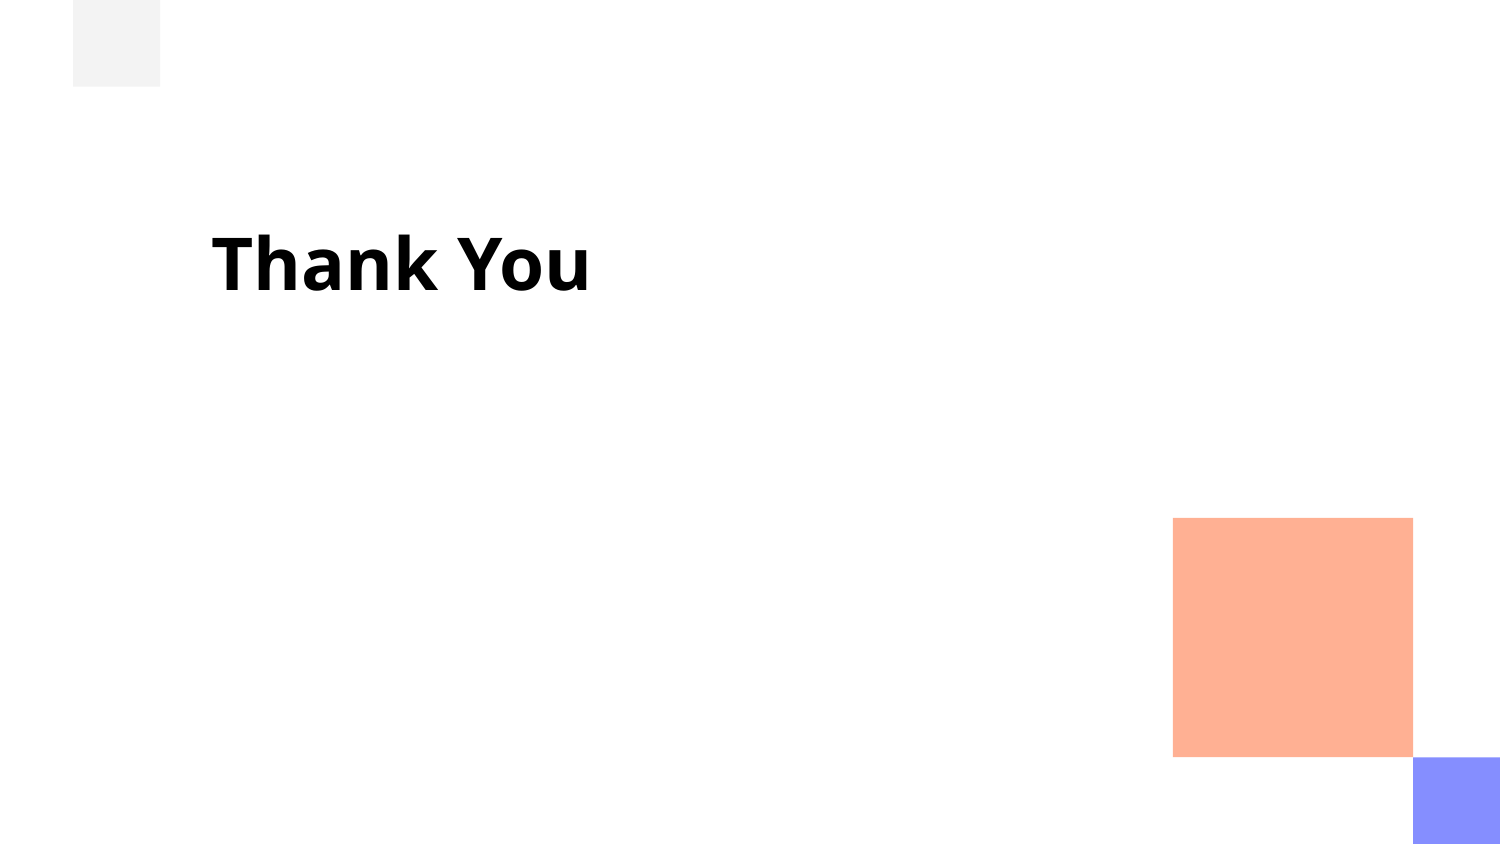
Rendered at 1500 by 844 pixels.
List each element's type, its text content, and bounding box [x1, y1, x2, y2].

title Thank You [196, 202, 1169, 344]
